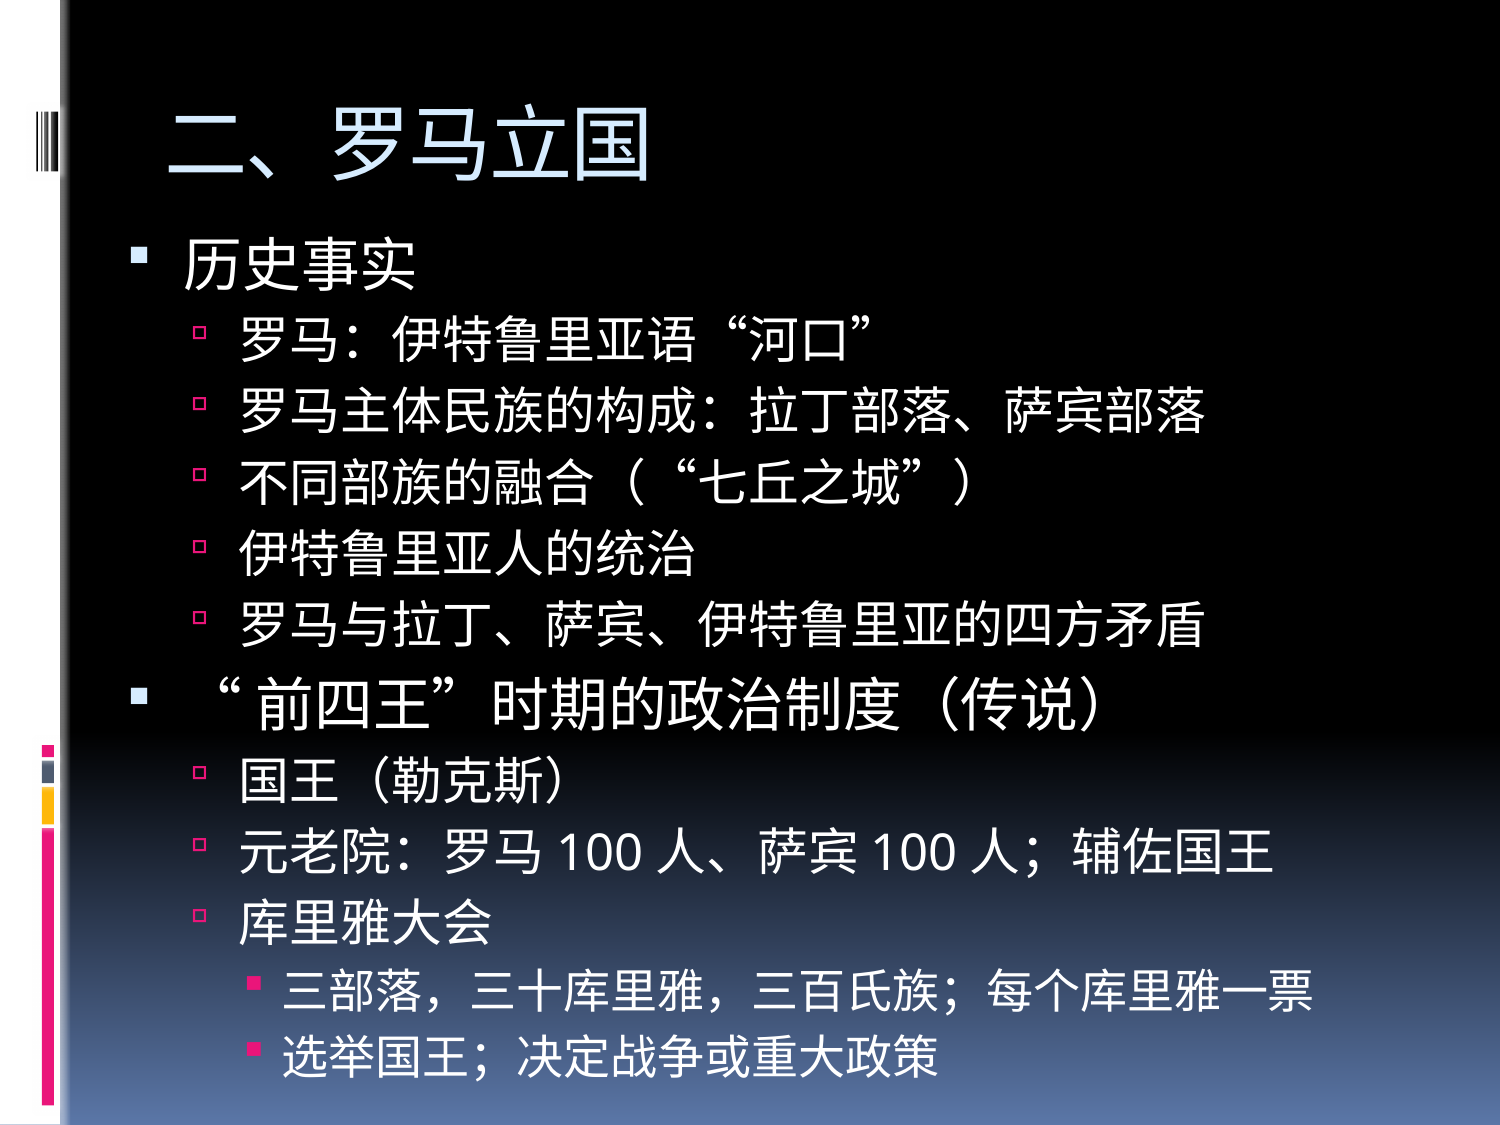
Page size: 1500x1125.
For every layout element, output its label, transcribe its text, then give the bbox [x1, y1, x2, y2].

list 历史事实 罗马：伊特鲁里亚语“河口” 罗马主体民族的构成：拉丁部落、萨宾部落 不同部族的融合（“七丘之城”） 伊特鲁里亚人的统治 罗马与拉丁、萨宾、伊特鲁里亚的四方矛盾 “前四王”时期的政治制度（传说） 国王（勒克斯） 元老院：罗马100人、萨宾100人；辅佐国王 库里雅大会 三部落，三十库里雅，三百氏族；每个库里雅一票 选举国王；决定战争或重大政策 [100, 219, 1471, 1094]
title 二、罗马立国 [150, 83, 1425, 219]
